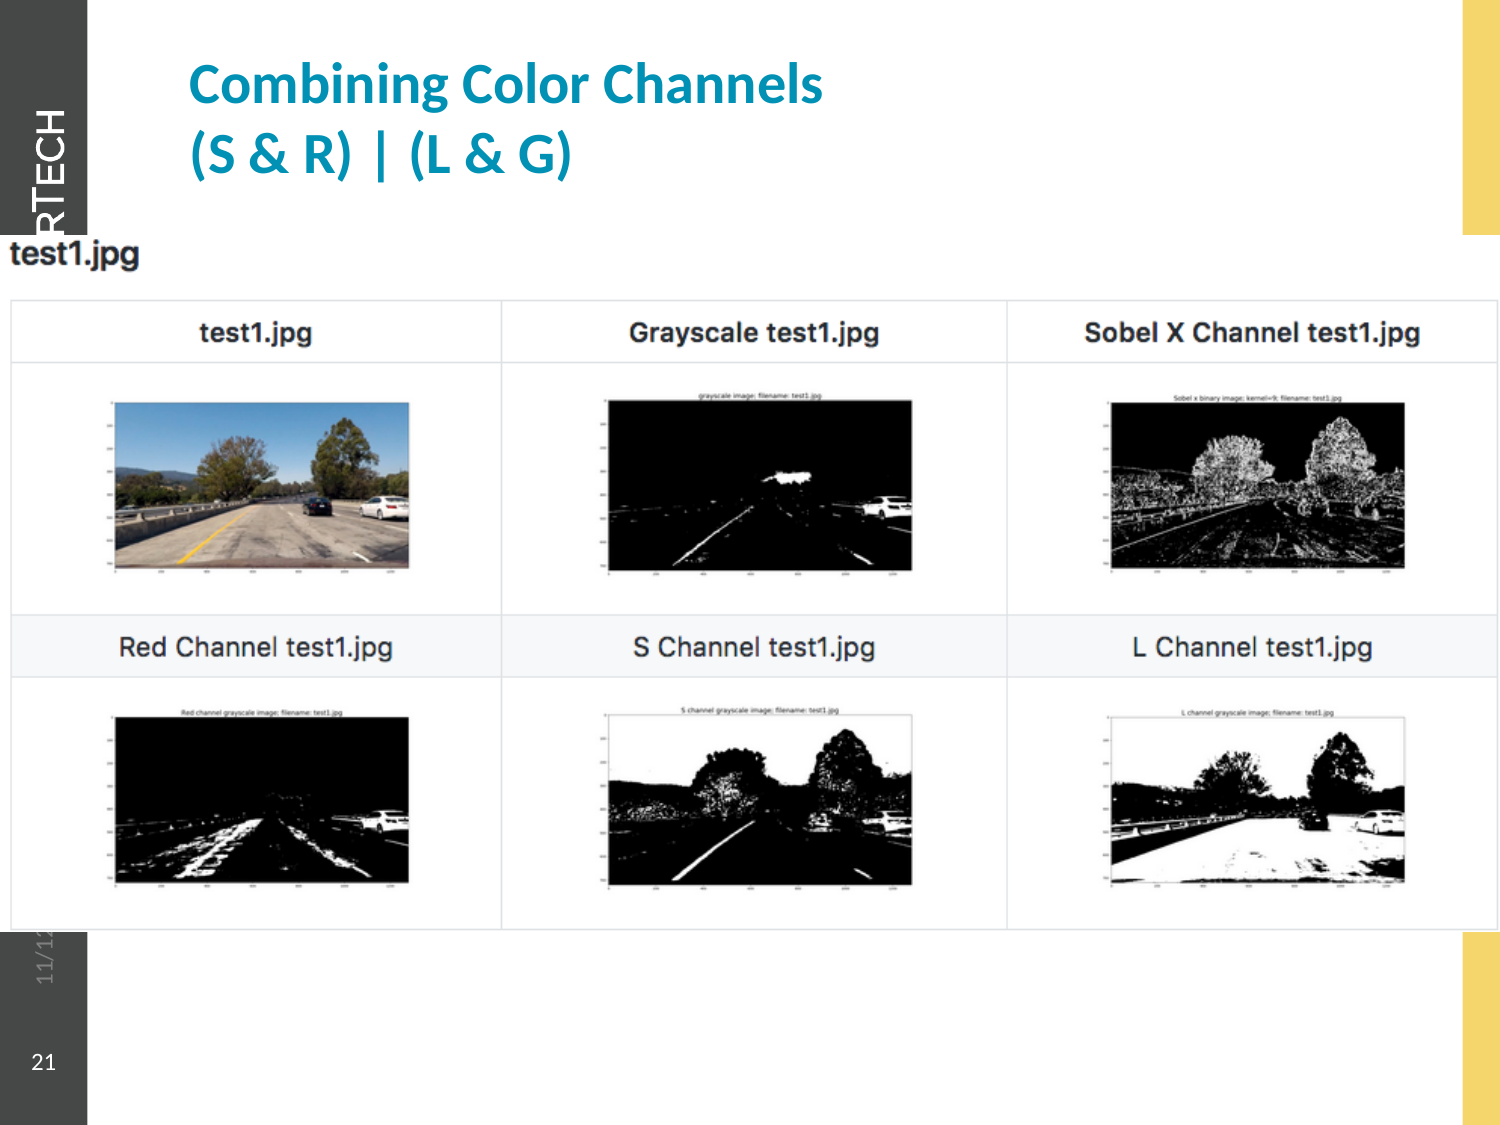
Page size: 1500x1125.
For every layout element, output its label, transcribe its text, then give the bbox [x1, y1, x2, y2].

slide_number 21 [0, 1037, 88, 1088]
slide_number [19, 940, 71, 1013]
title Combining Color Channels (S & R) | (L & G) [174, 37, 1388, 215]
picture [0, 111, 1500, 932]
